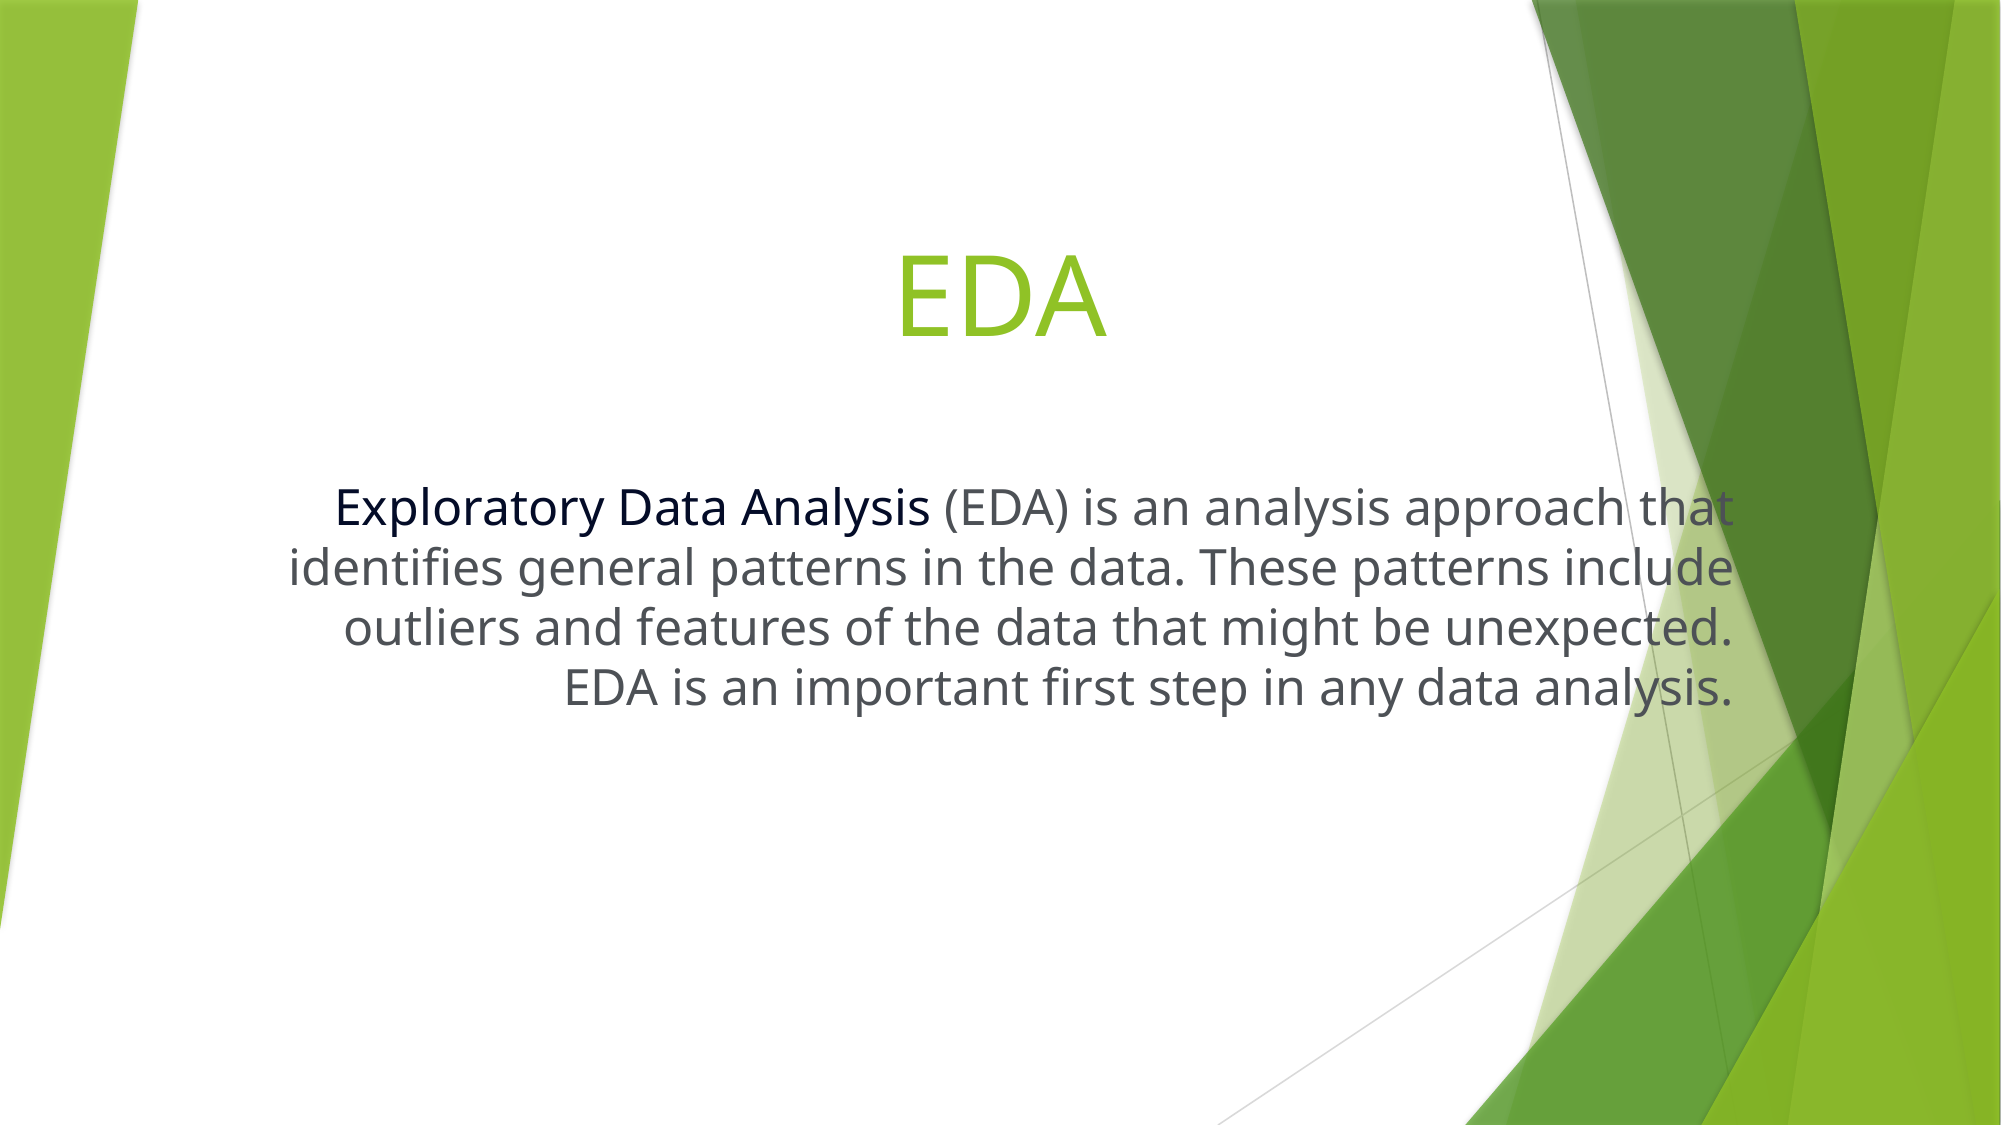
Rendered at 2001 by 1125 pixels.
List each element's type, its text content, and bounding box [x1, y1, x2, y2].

subtitle Exploratory Data Analysis (EDA) is an analysis approach that identifies general patterns in the data. These patterns include outliers and features of the data that might be unexpected. EDA is an important first step in any data analysis. [249, 422, 1750, 791]
title EDA [249, 184, 1750, 367]
